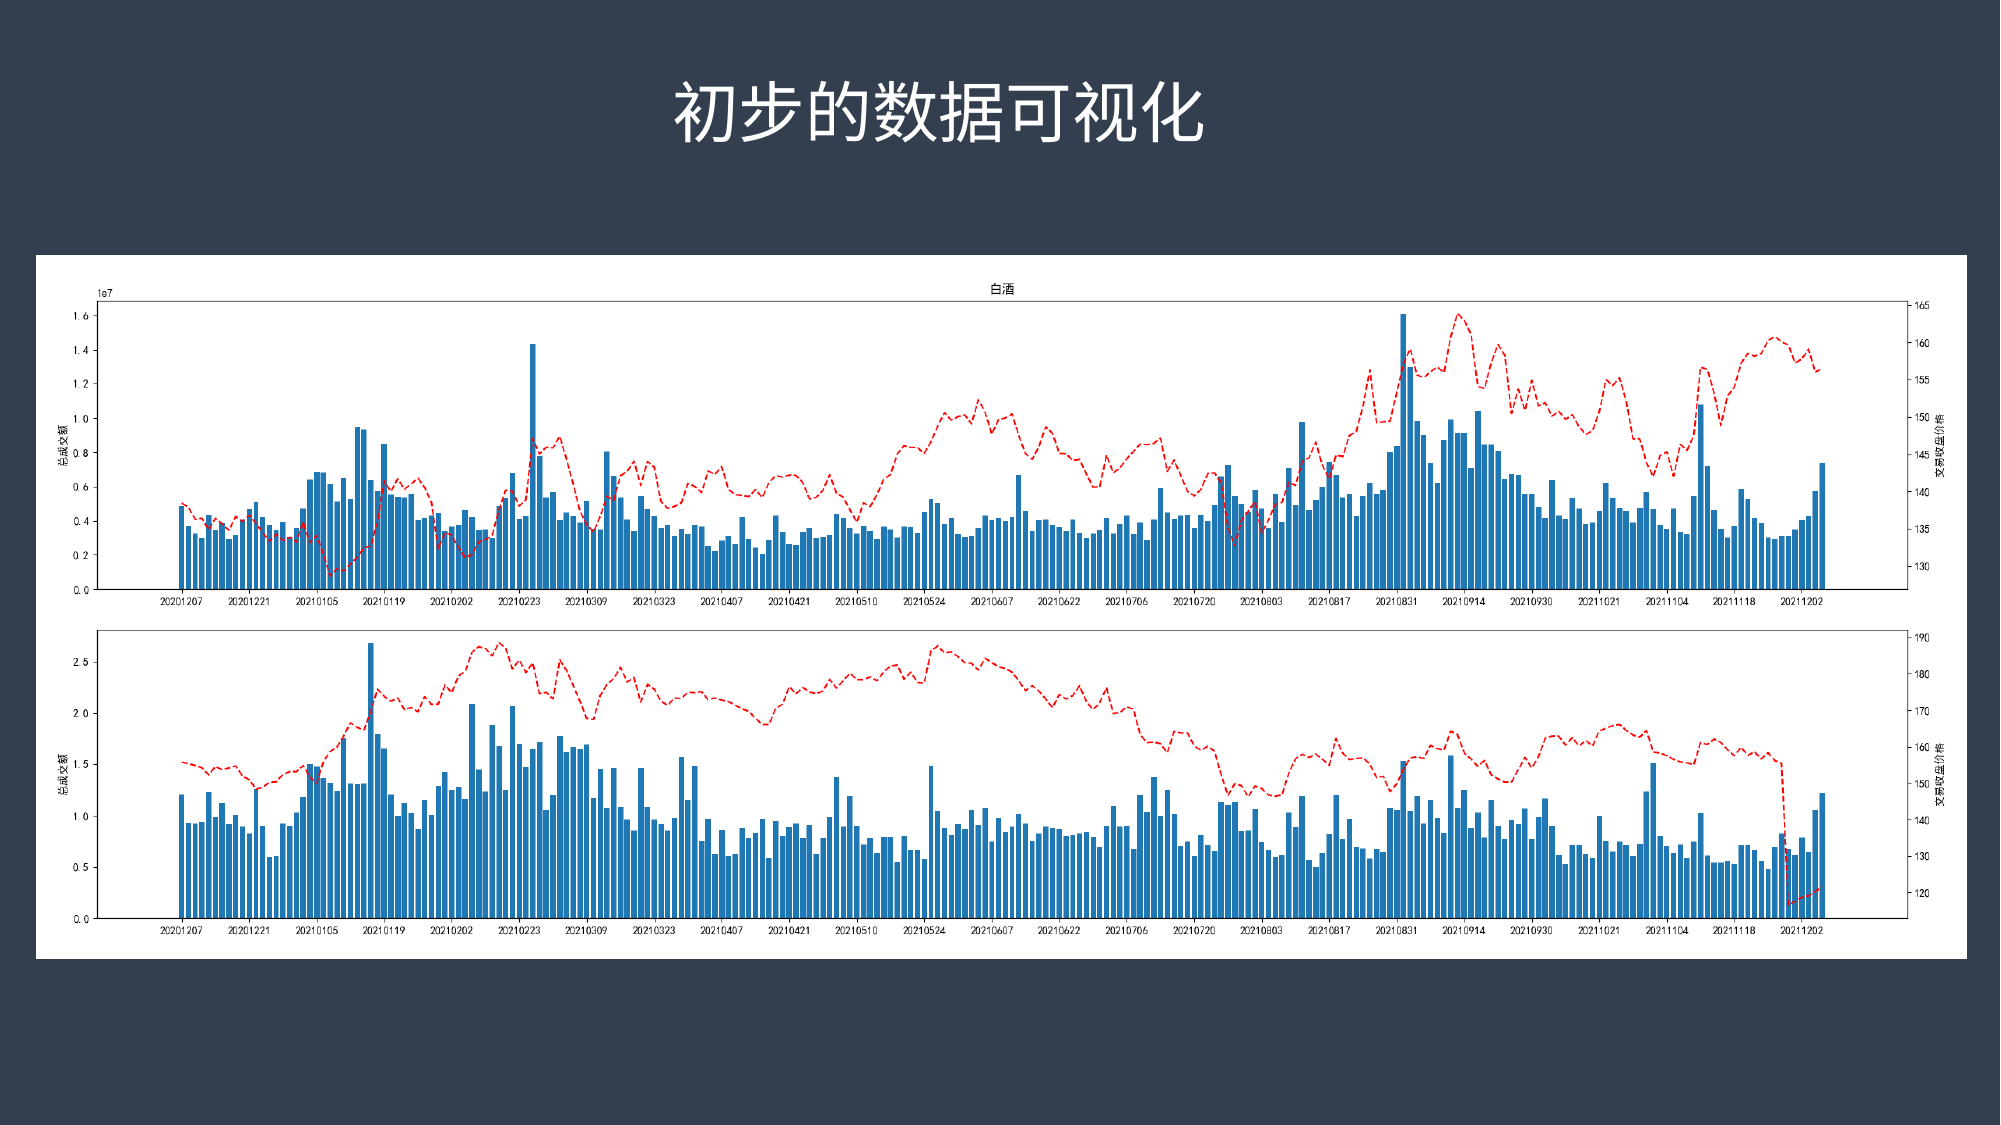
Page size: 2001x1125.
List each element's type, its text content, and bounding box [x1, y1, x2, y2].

picture [36, 255, 1967, 959]
text_box 初步的数据可视化 [671, 70, 1329, 151]
